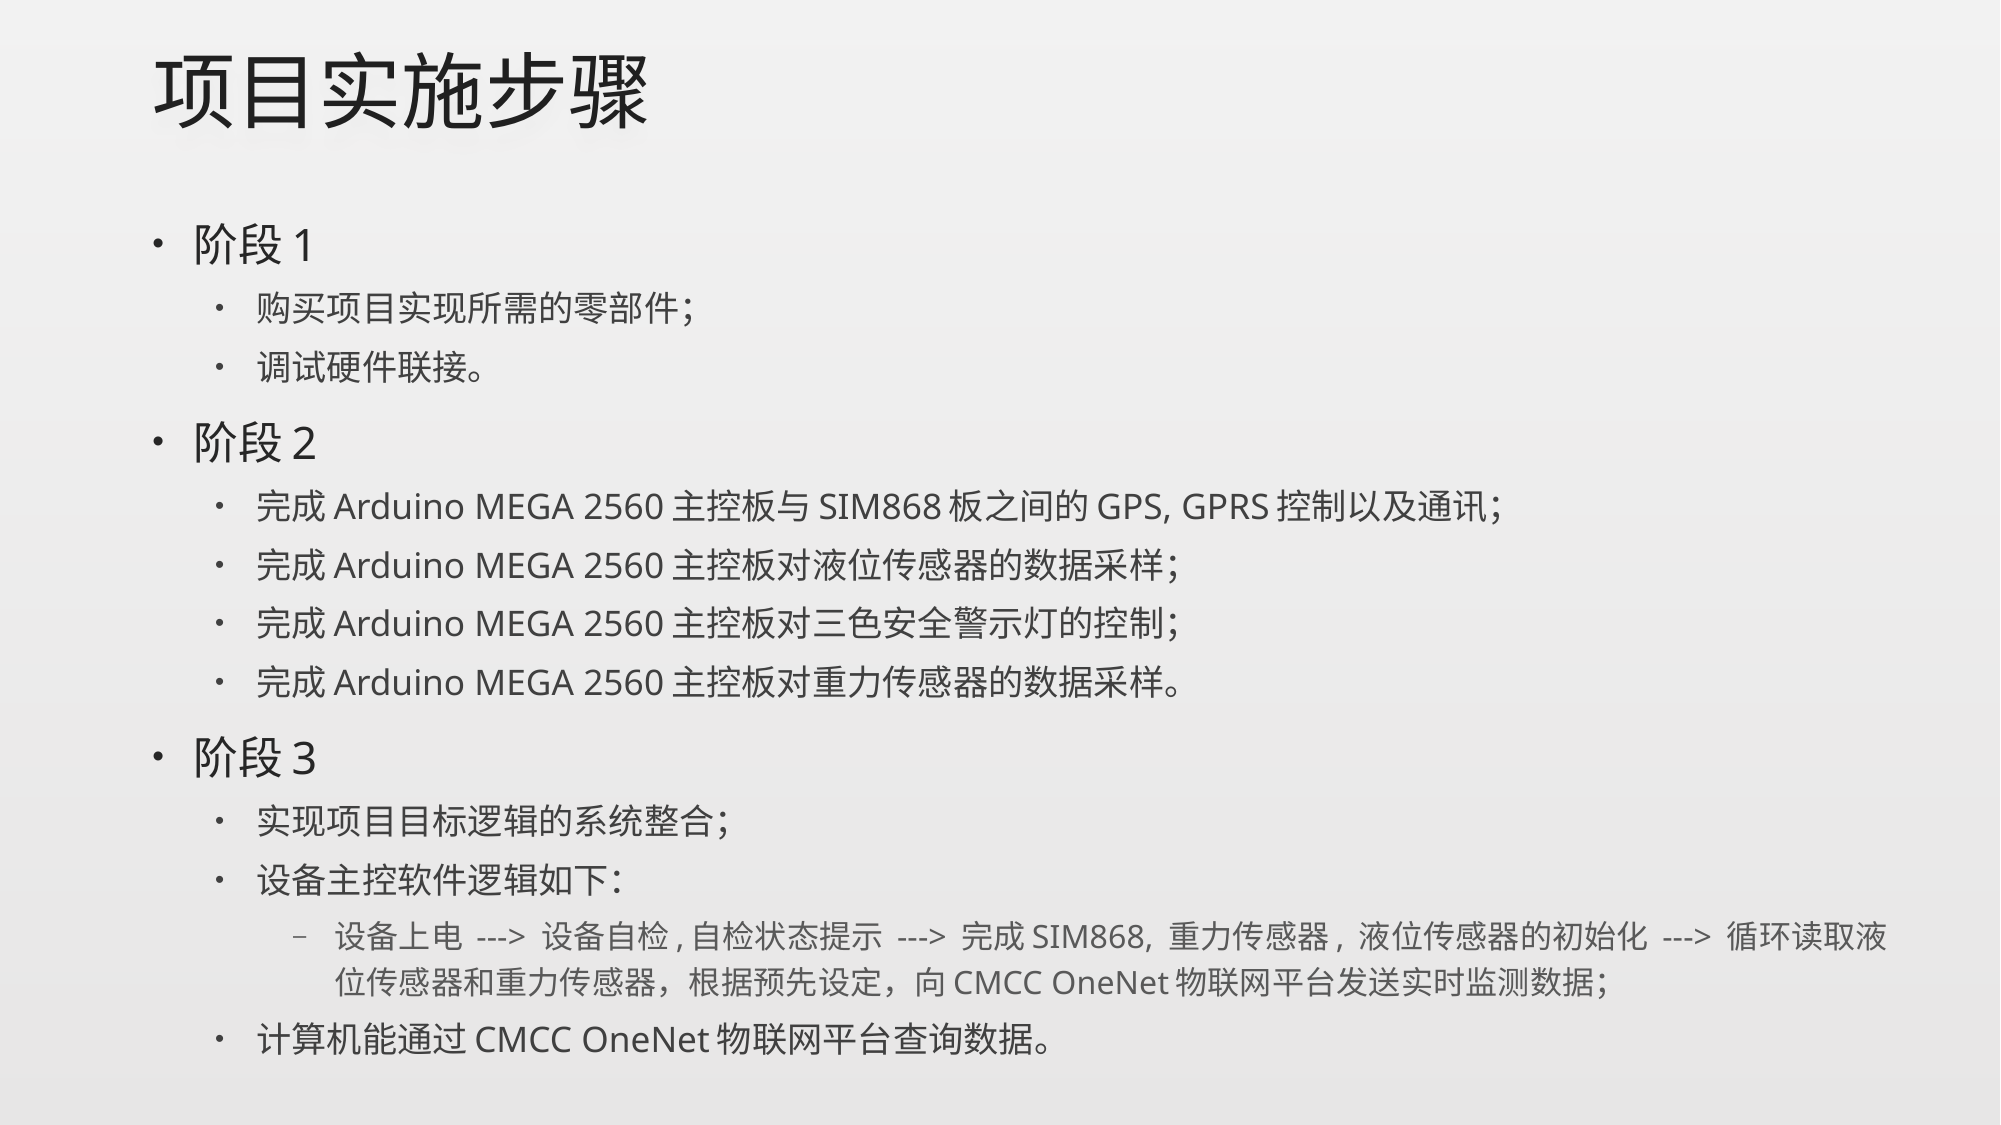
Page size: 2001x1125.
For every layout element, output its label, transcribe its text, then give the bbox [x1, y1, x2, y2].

title 项目实施步骤 [137, 32, 1863, 148]
list 阶段1 购买项目实现所需的零部件； 调试硬件联接。 阶段2 完成Arduino MEGA 2560主控板与SIM868板之间的GPS, GPRS控制以及通讯； 完成Arduino MEGA 2560主控板对液位传感器的数据采样； 完成Arduino MEGA 2560主控板对三色安全警示灯的控制； 完成Arduino MEGA 2560主控板对重力传感器的数据采样。 阶段3 实现项目目标逻辑的系统整合； 设备主控软件逻辑如下： 设备上电 ---> 设备自检,自检状态提示 ---> 完成SIM868, 重力传感器, 液位传感器的初始化 ---> 循环读取液位传感器和重力传感器，根据预先设定，向CMCC OneNet物联网平台发送实时监测数据； 计算机能通过CMCC OneNet物联网平台查询数据。 [137, 198, 1931, 1078]
